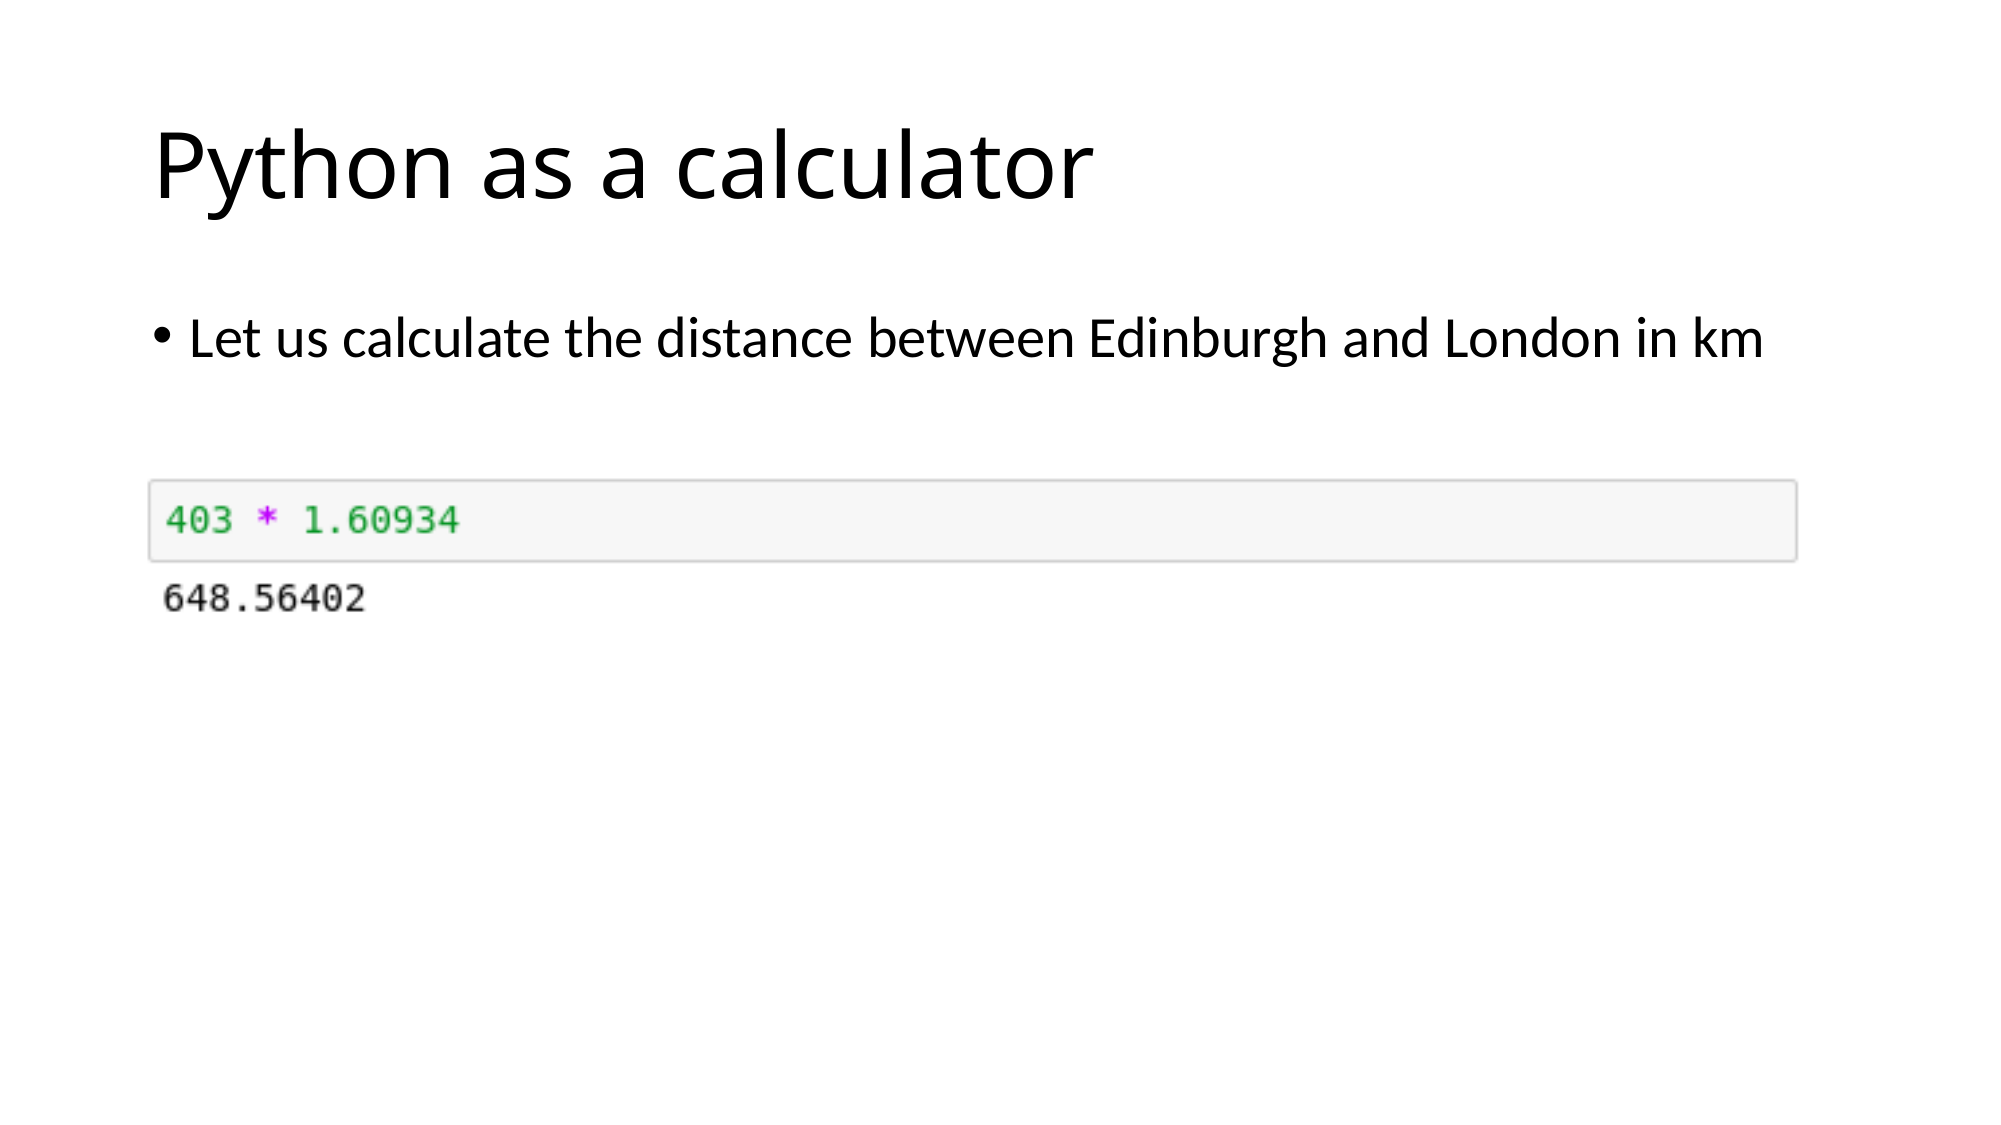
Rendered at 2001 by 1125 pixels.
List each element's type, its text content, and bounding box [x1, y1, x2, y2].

list Let us calculate the distance between Edinburgh and London in km [137, 299, 1863, 1013]
picture [137, 461, 1824, 639]
title Python as a calculator [137, 59, 1863, 278]
